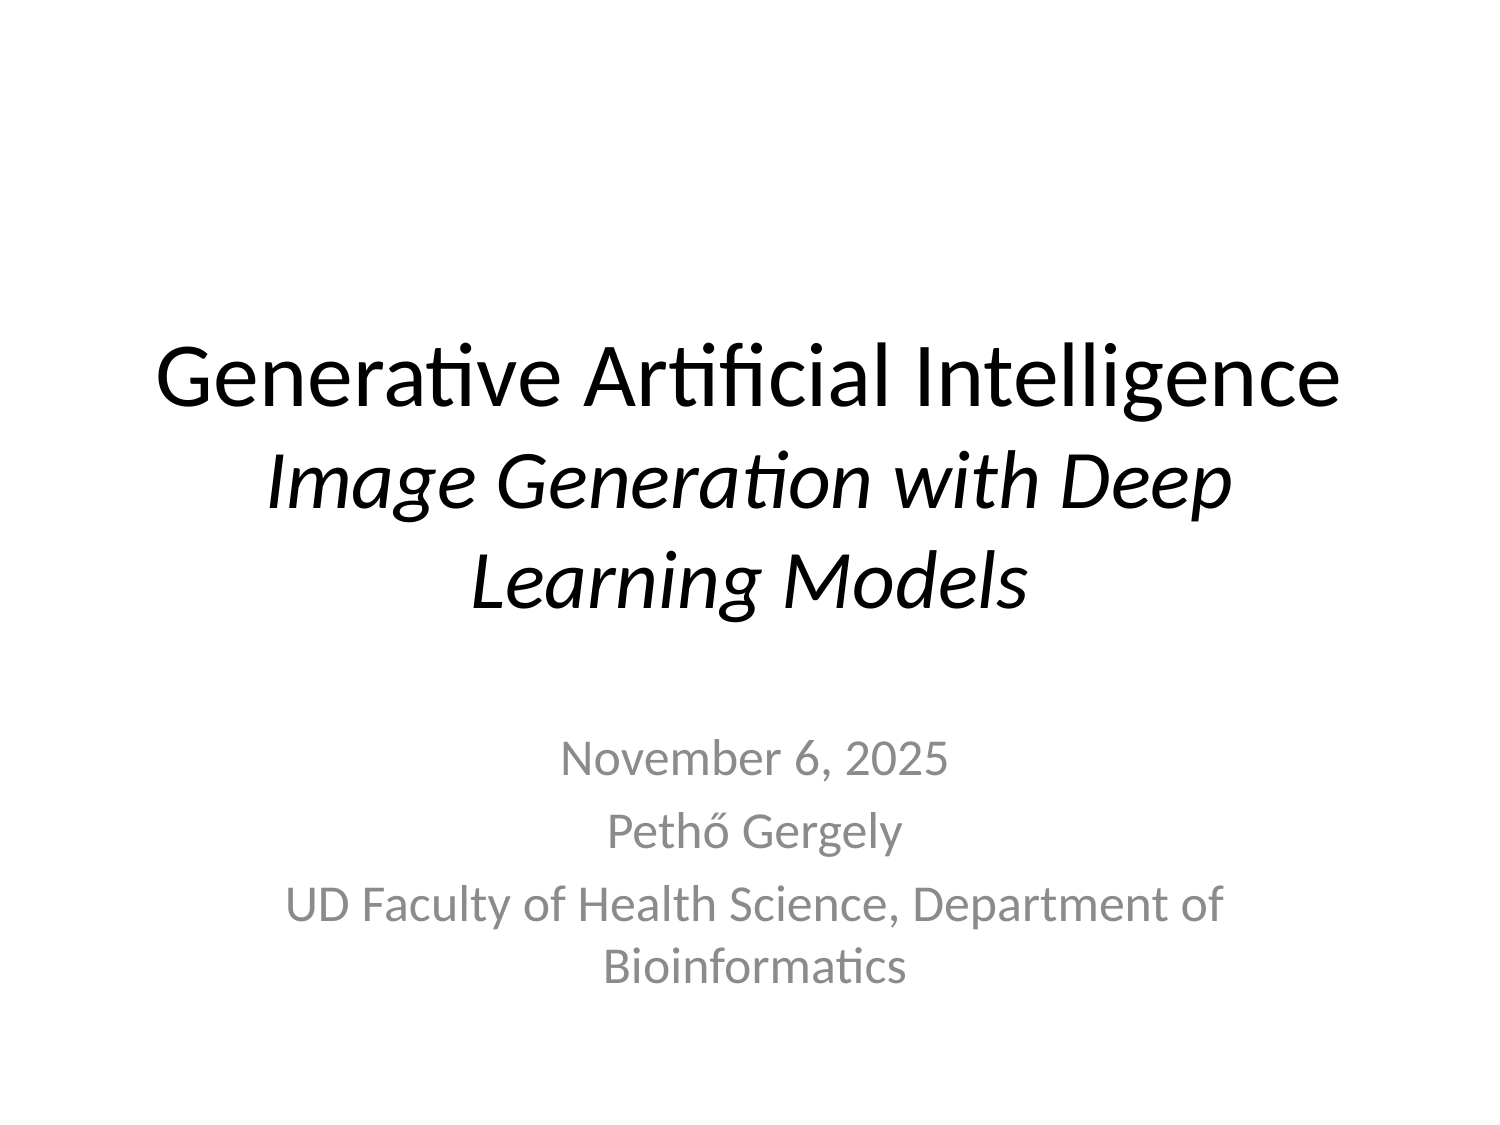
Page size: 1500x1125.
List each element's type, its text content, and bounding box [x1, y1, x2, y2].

subtitle November 6, 2025 Pethő Gergely UD Faculty of Health Science, Department of Bioinformatics [230, 716, 1281, 1004]
title Generative Artificial Intelligence Image Generation with Deep Learning Models [112, 349, 1388, 591]
